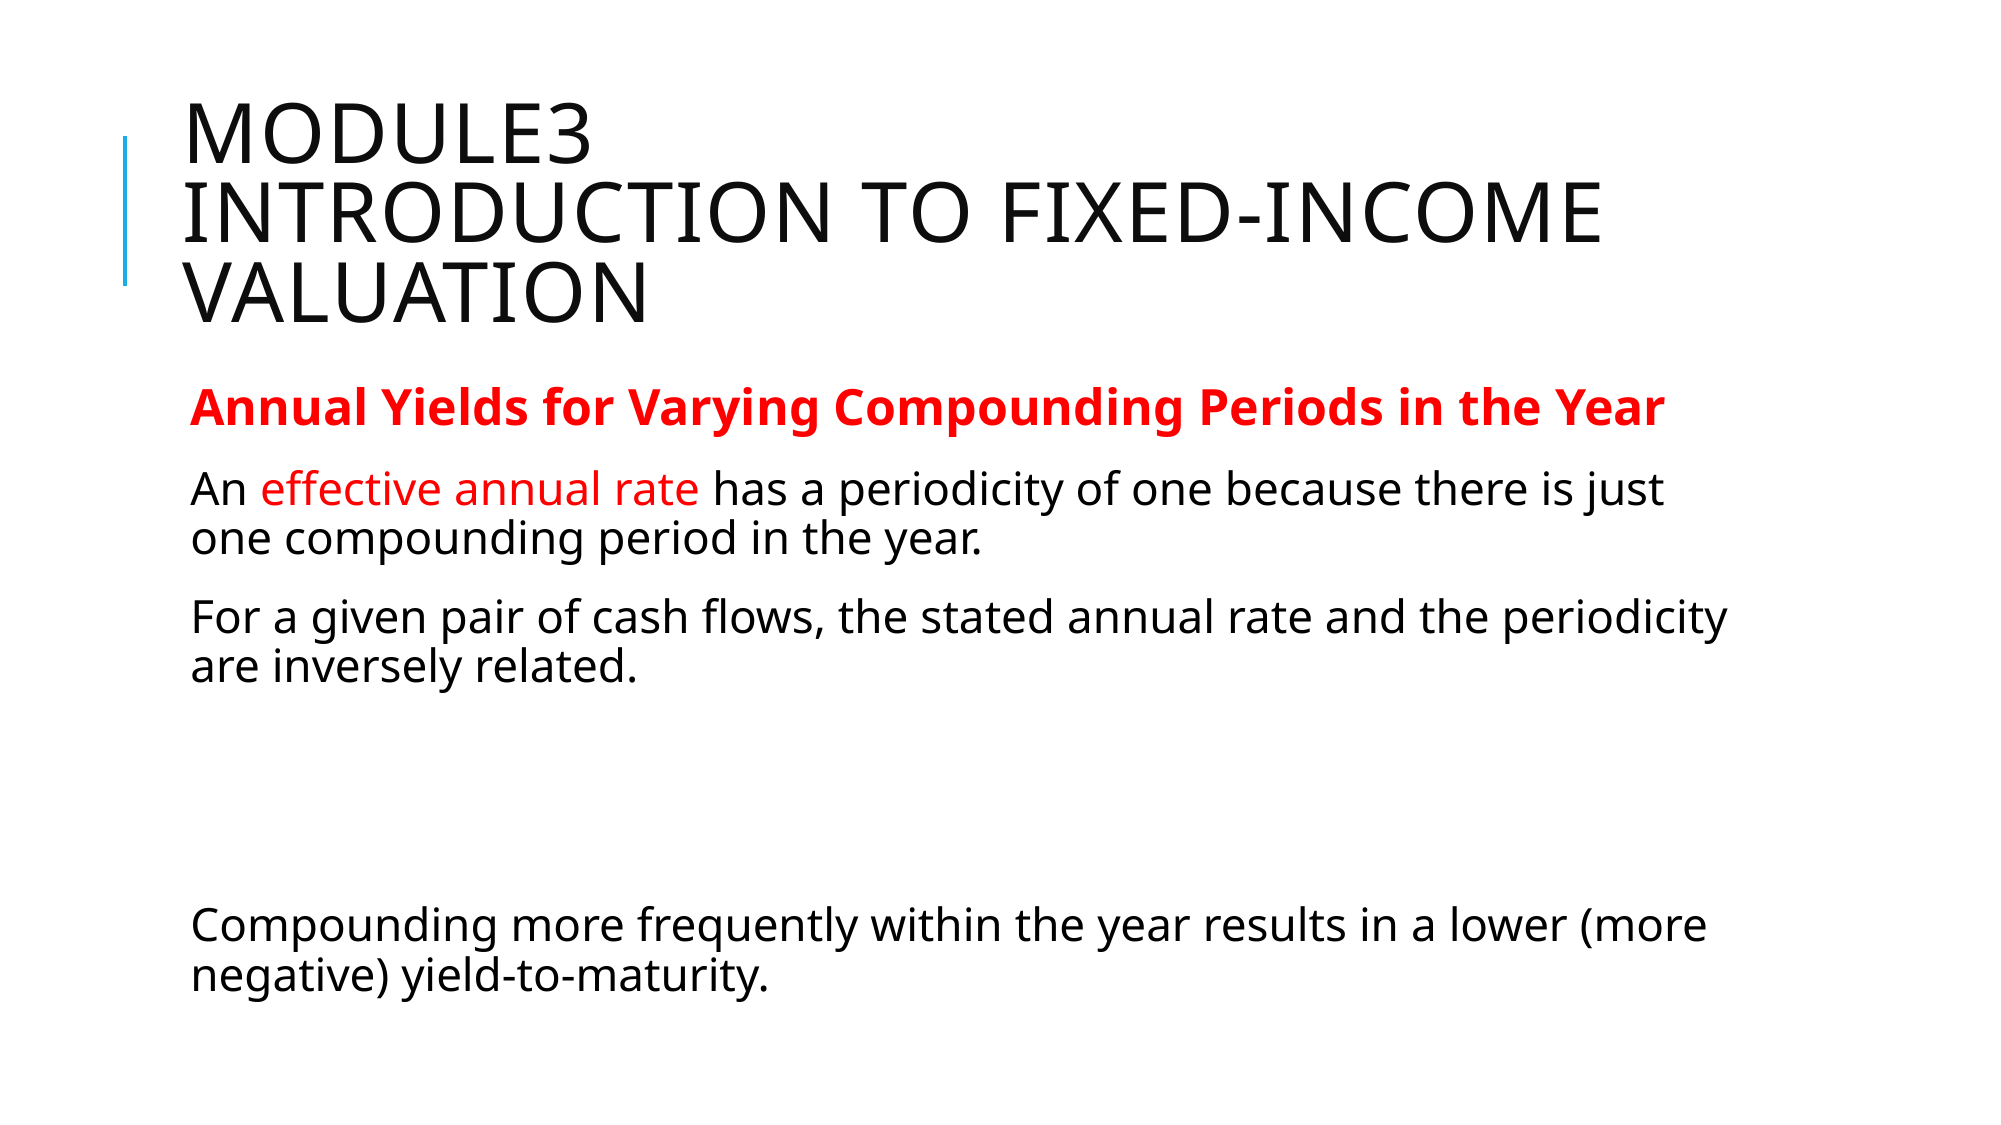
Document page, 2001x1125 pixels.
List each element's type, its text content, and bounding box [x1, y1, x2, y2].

title Module3 Introduction to fixed-income valuation [168, 96, 1763, 342]
